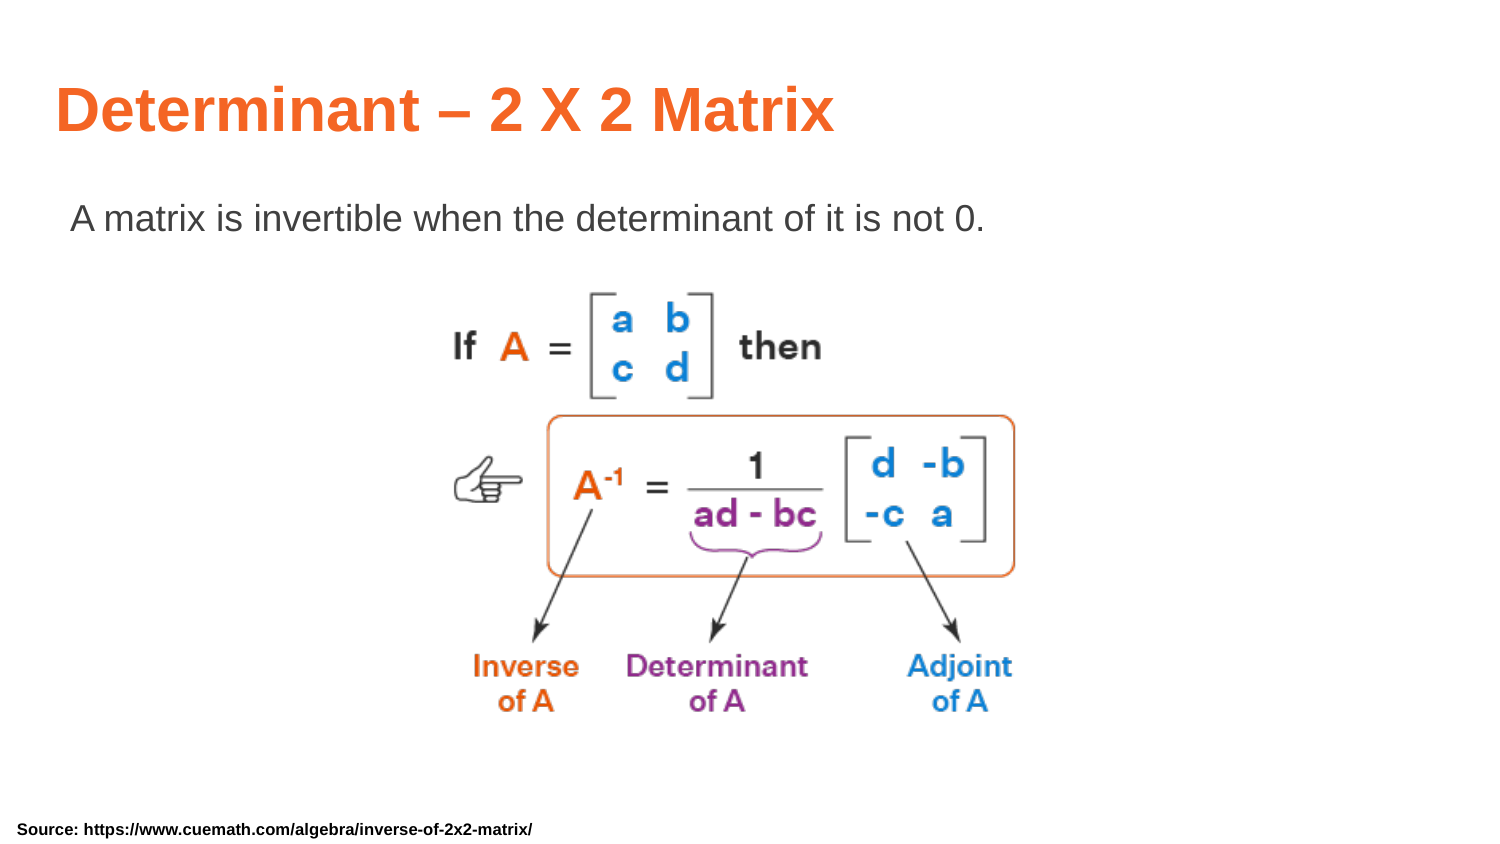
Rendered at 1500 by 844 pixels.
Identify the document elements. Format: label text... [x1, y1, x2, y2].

text_box A matrix is invertible when the determinant of it is not 0. [55, 163, 1446, 247]
text_box Source: https://www.cuemath.com/algebra/inverse-of-2x2-matrix/ [2, 801, 1383, 844]
title Determinant – 2 X 2 Matrix [40, 54, 1500, 181]
picture [343, 275, 1157, 732]
